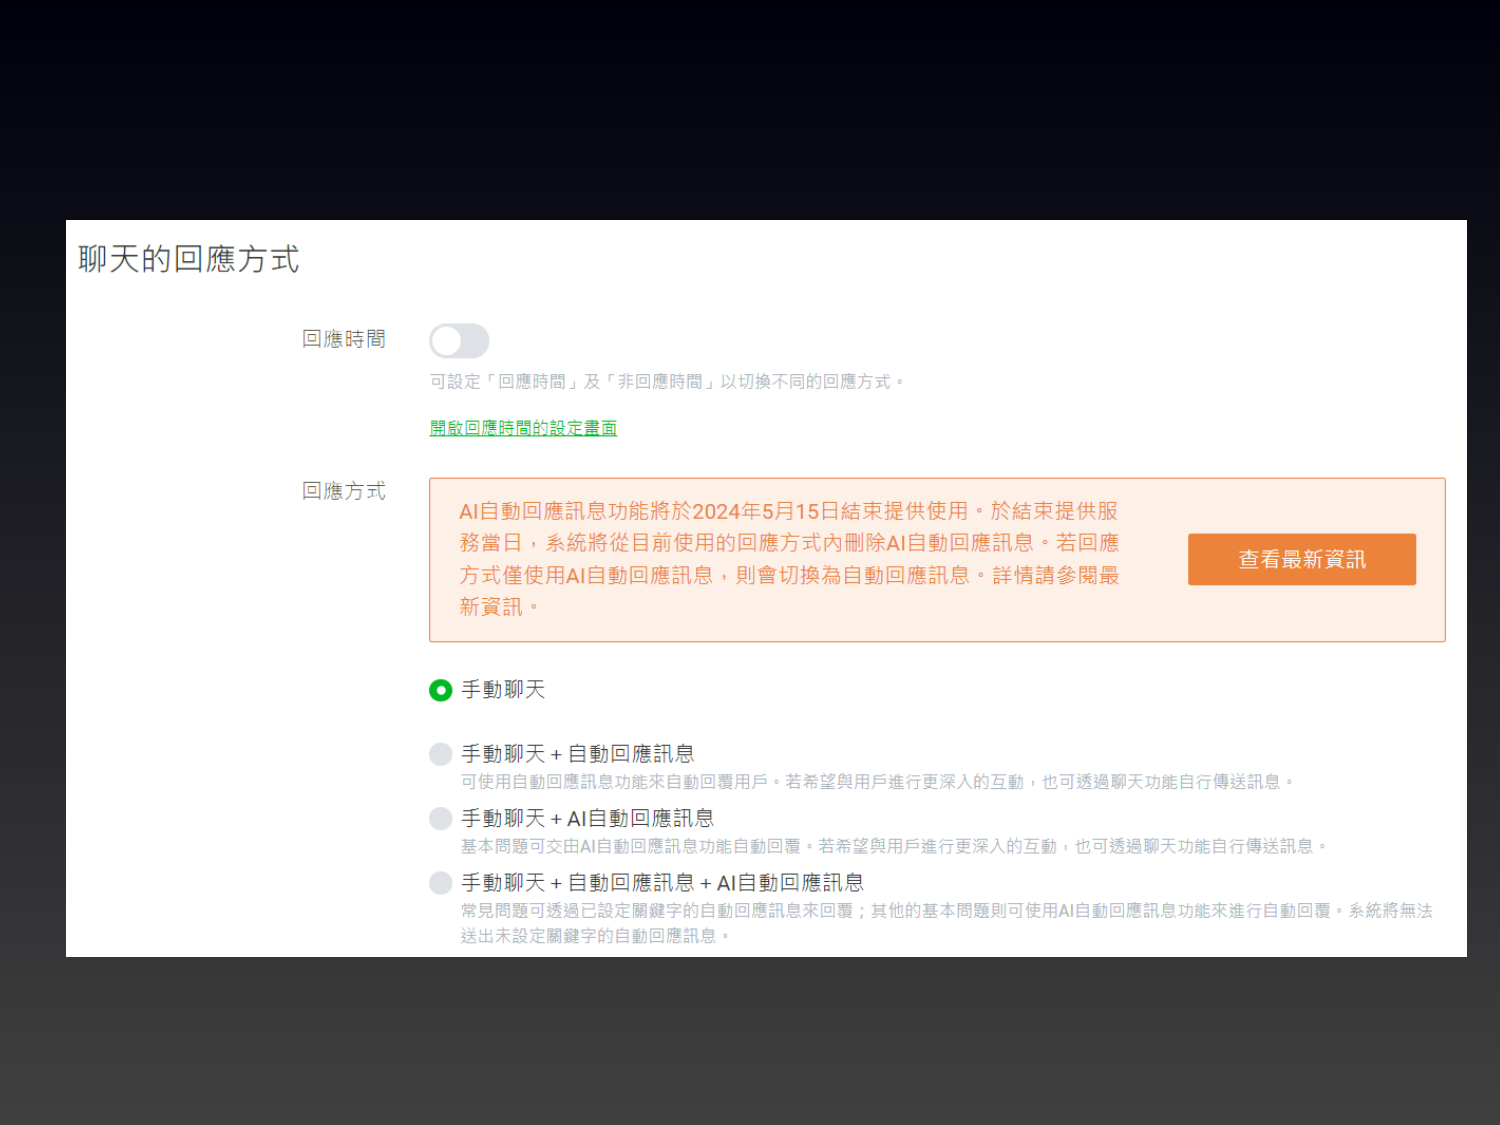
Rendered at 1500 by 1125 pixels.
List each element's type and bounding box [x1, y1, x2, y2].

picture [65, 219, 1468, 958]
